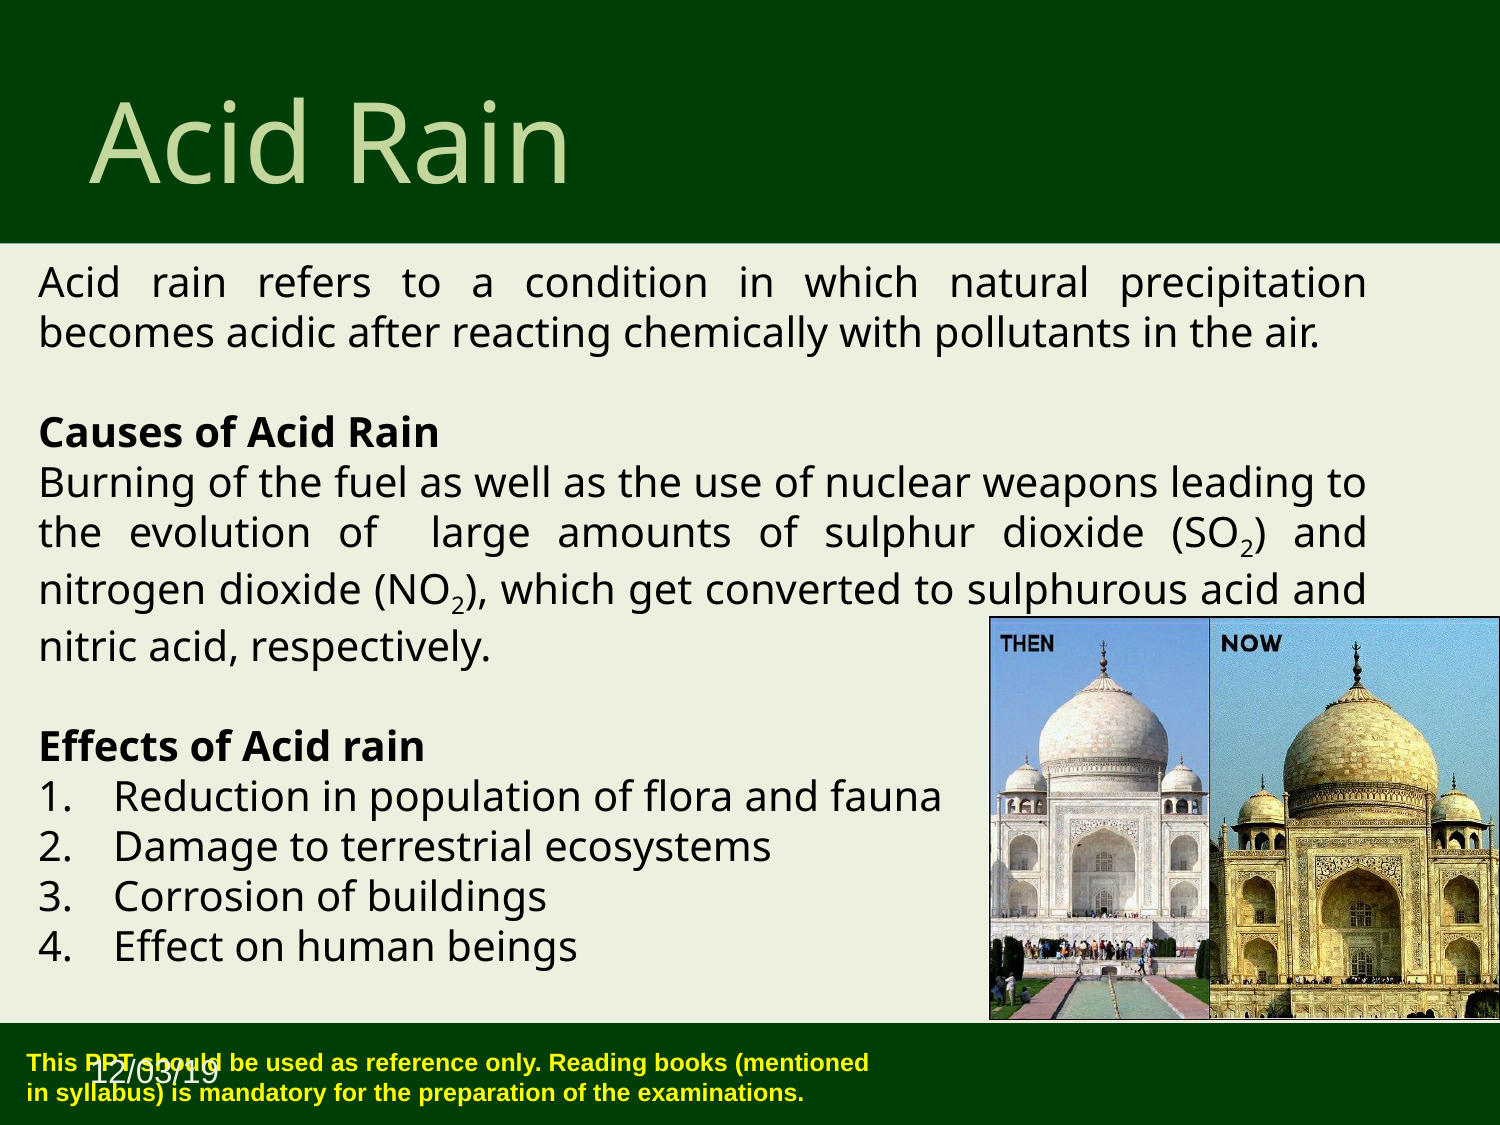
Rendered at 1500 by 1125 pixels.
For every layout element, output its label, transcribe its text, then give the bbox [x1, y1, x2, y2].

text_box Acid rain refers to a condition in which natural precipitation becomes acidic after reacting chemically with pollutants in the air. Causes of Acid Rain Burning of the fuel as well as the use of nuclear weapons leading to the evolution of large amounts of sulphur dioxide (SO2) and nitrogen dioxide (NO2), which get converted to sulphurous acid and nitric acid, respectively. Effects of Acid rain Reduction in population of flora and fauna Damage to terrestrial ecosystems Corrosion of buildings Effect on human beings [23, 248, 1383, 997]
picture [987, 616, 1500, 1020]
text_box Acid Rain [74, 45, 1425, 233]
text_box 12/03/19 [75, 1042, 425, 1103]
